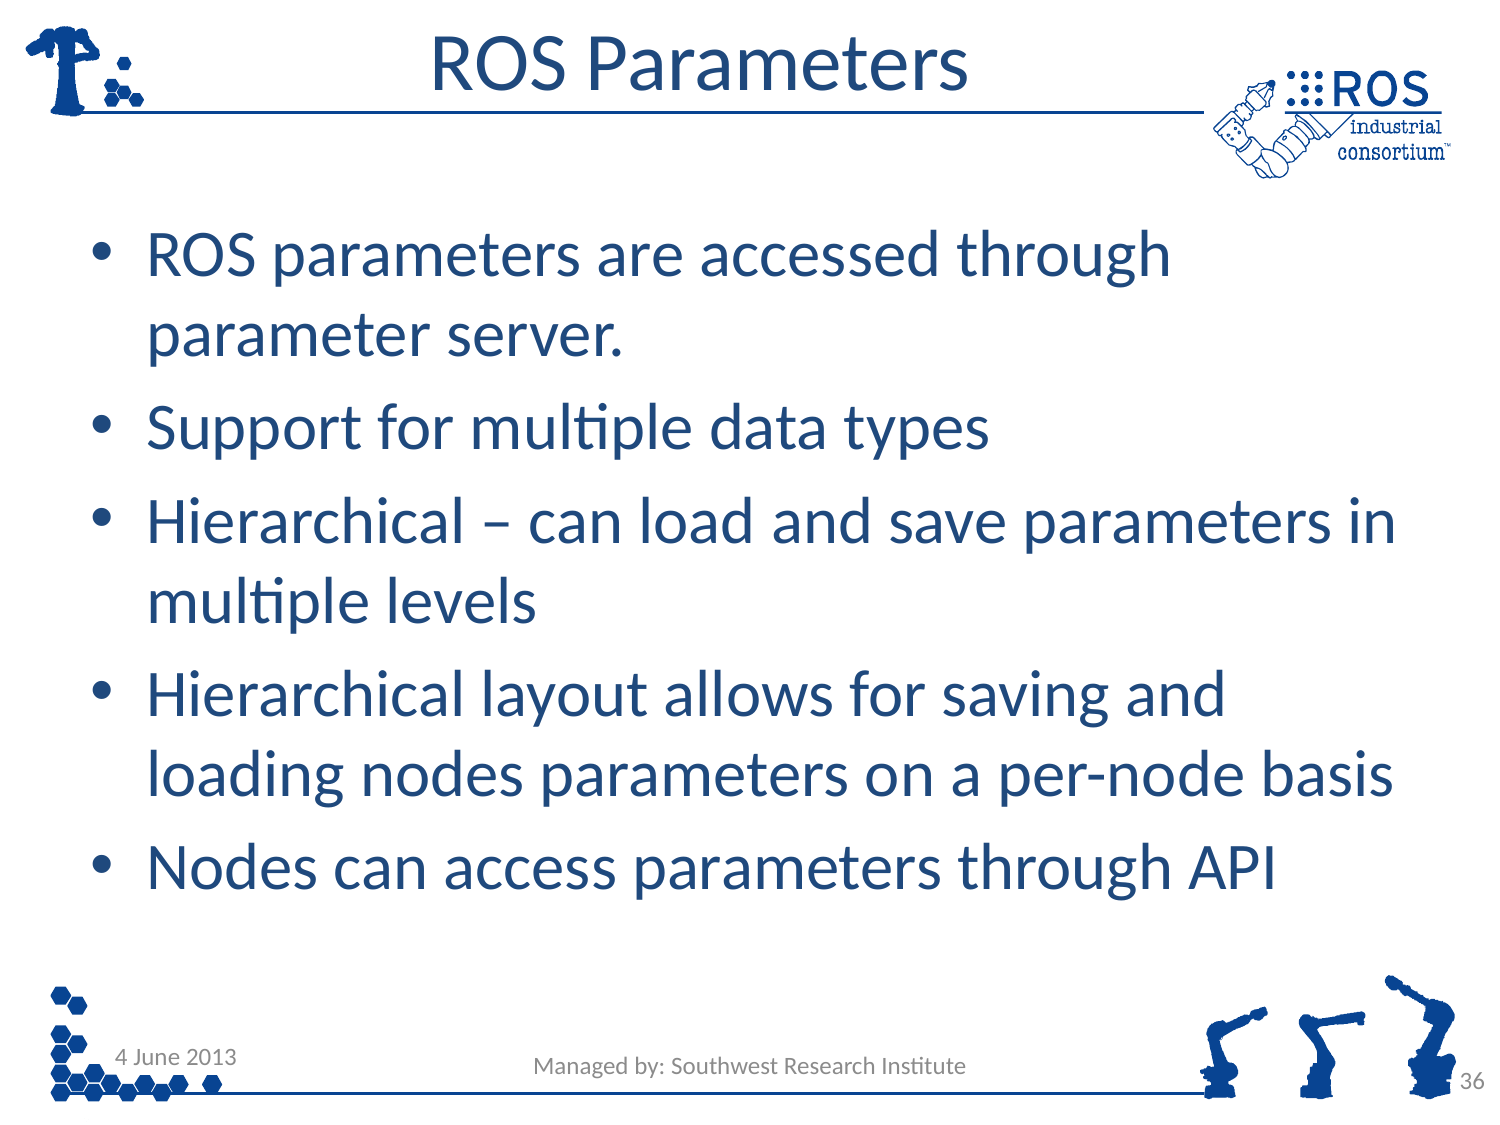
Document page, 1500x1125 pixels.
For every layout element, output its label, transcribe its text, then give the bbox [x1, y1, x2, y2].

slide_number 36 [1149, 1050, 1500, 1110]
footer Managed by: Southwest Research Institute [468, 1042, 1032, 1103]
list ROS parameters are accessed through parameter server. Support for multiple data types Hierarchical – can load and save parameters in multiple levels Hierarchical layout allows for saving and loading nodes parameters on a per-node basis Nodes can access parameters through API [75, 202, 1425, 945]
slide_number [99, 1025, 388, 1085]
title ROS Parameters [150, 0, 1250, 113]
